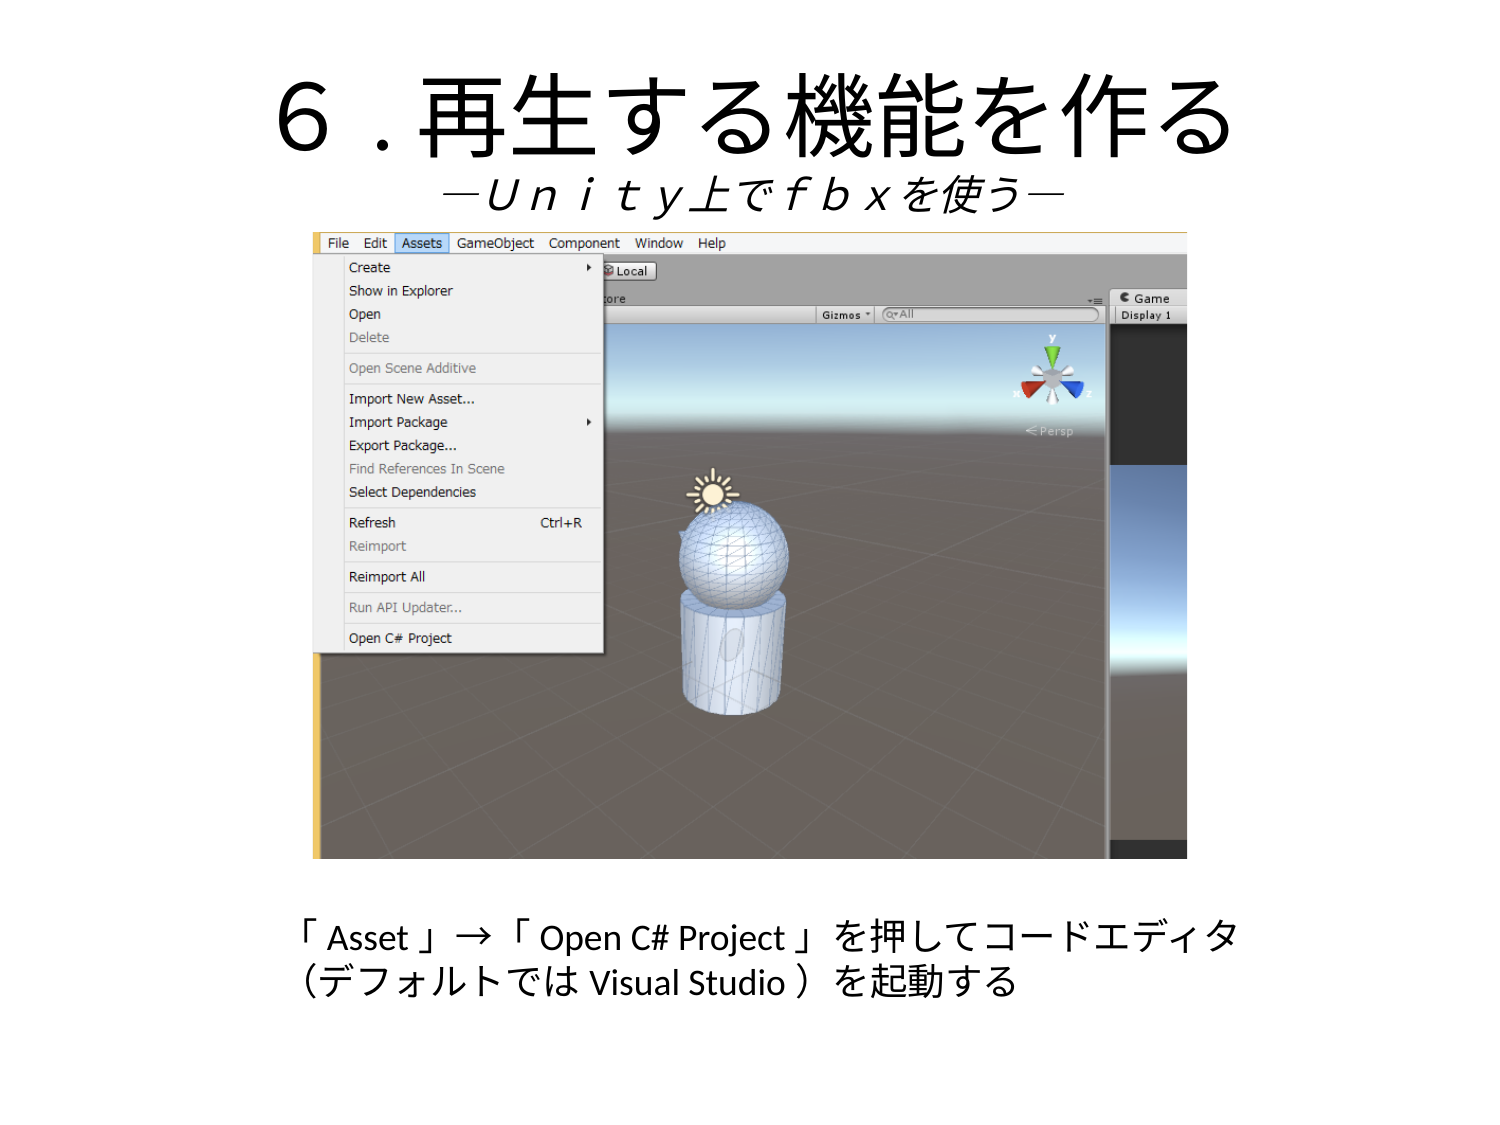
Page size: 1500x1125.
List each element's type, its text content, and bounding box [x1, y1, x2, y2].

title ６.再生する機能を作る ―Ｕｎｉｔｙ上でｆｂｘを使う― [75, 45, 1425, 233]
text_box 「Asset」→「Open C# Project」を押してコードエディタ（デフォルトではVisual Studio）を起動する [265, 905, 1258, 1010]
picture [312, 232, 1188, 859]
